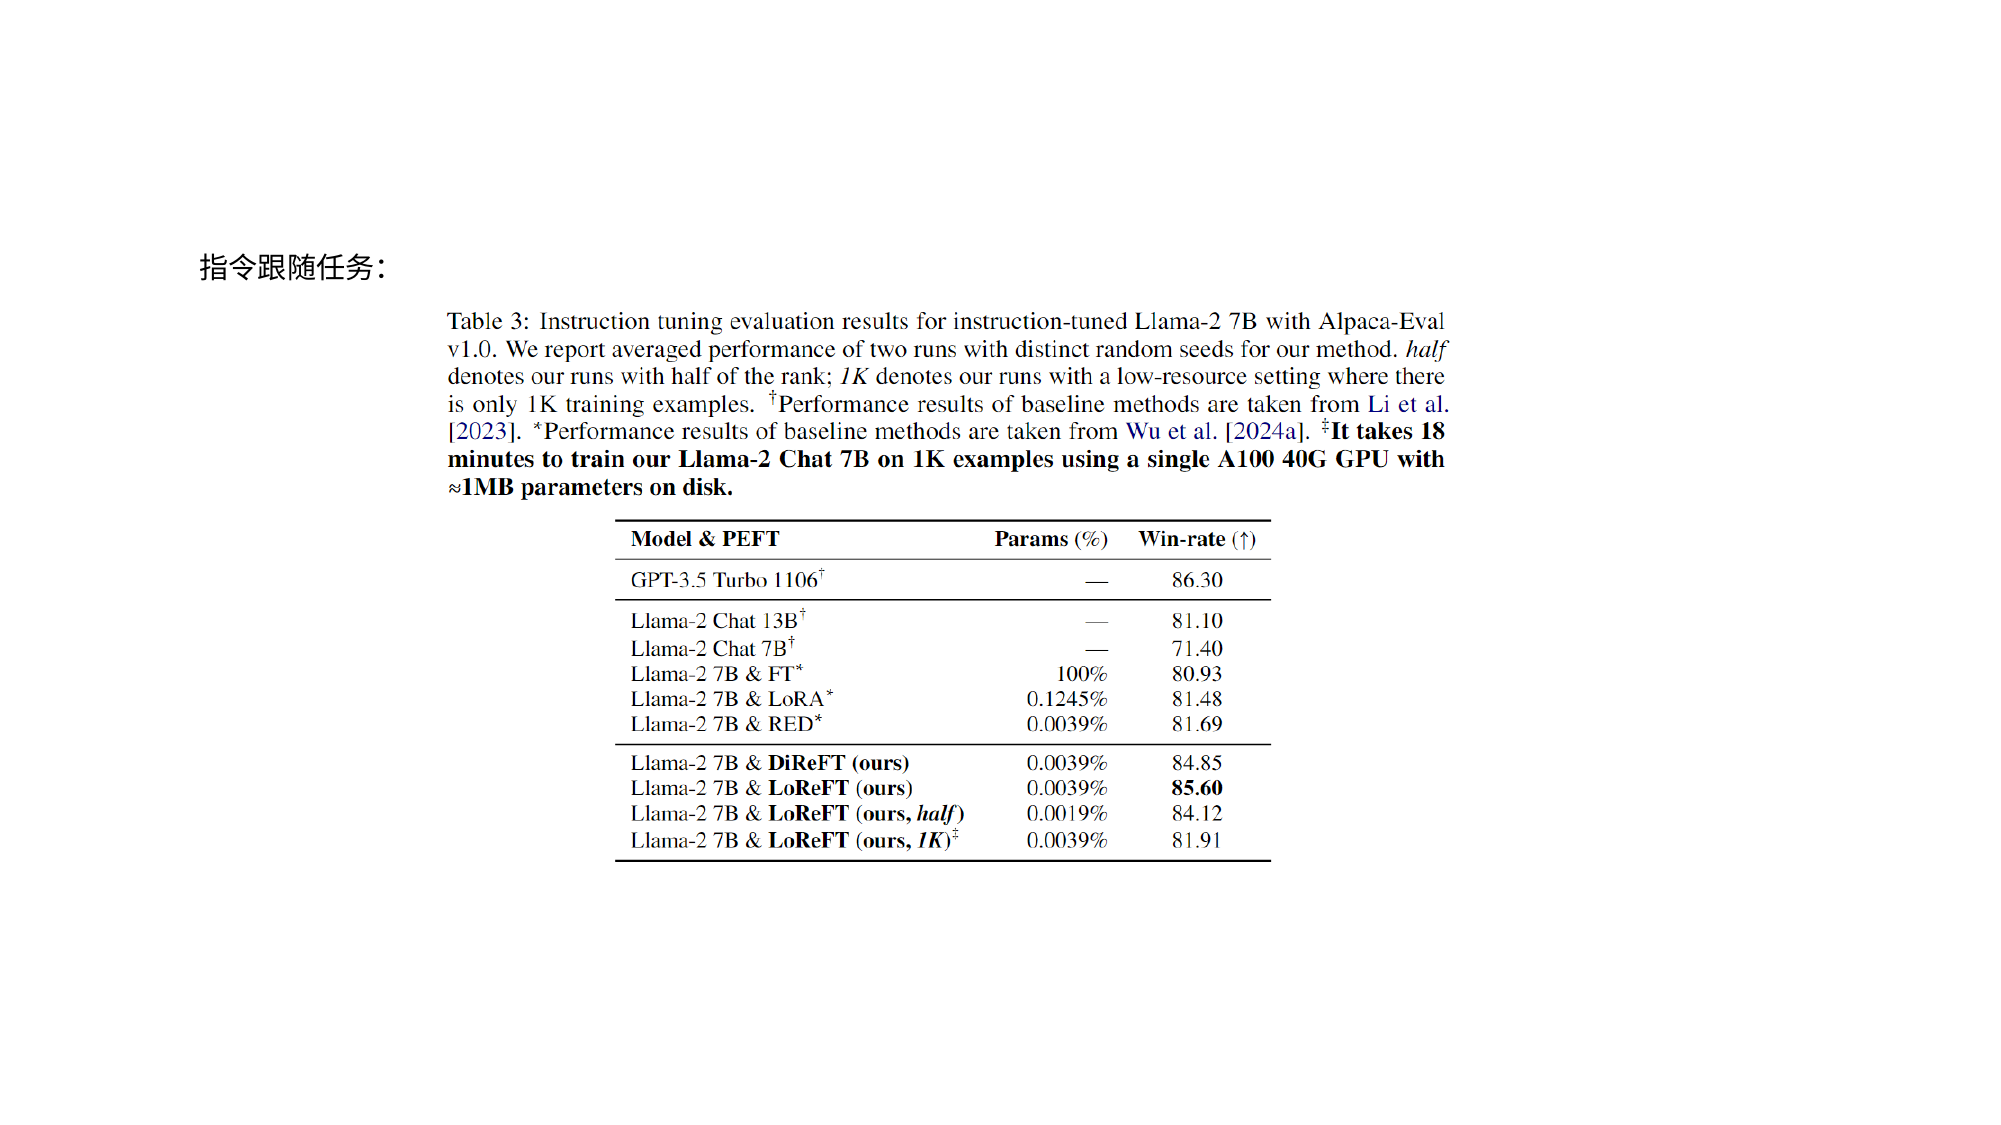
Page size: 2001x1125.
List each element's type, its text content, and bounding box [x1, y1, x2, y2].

picture [417, 290, 1486, 884]
text_box 指令跟随任务： [184, 241, 487, 292]
